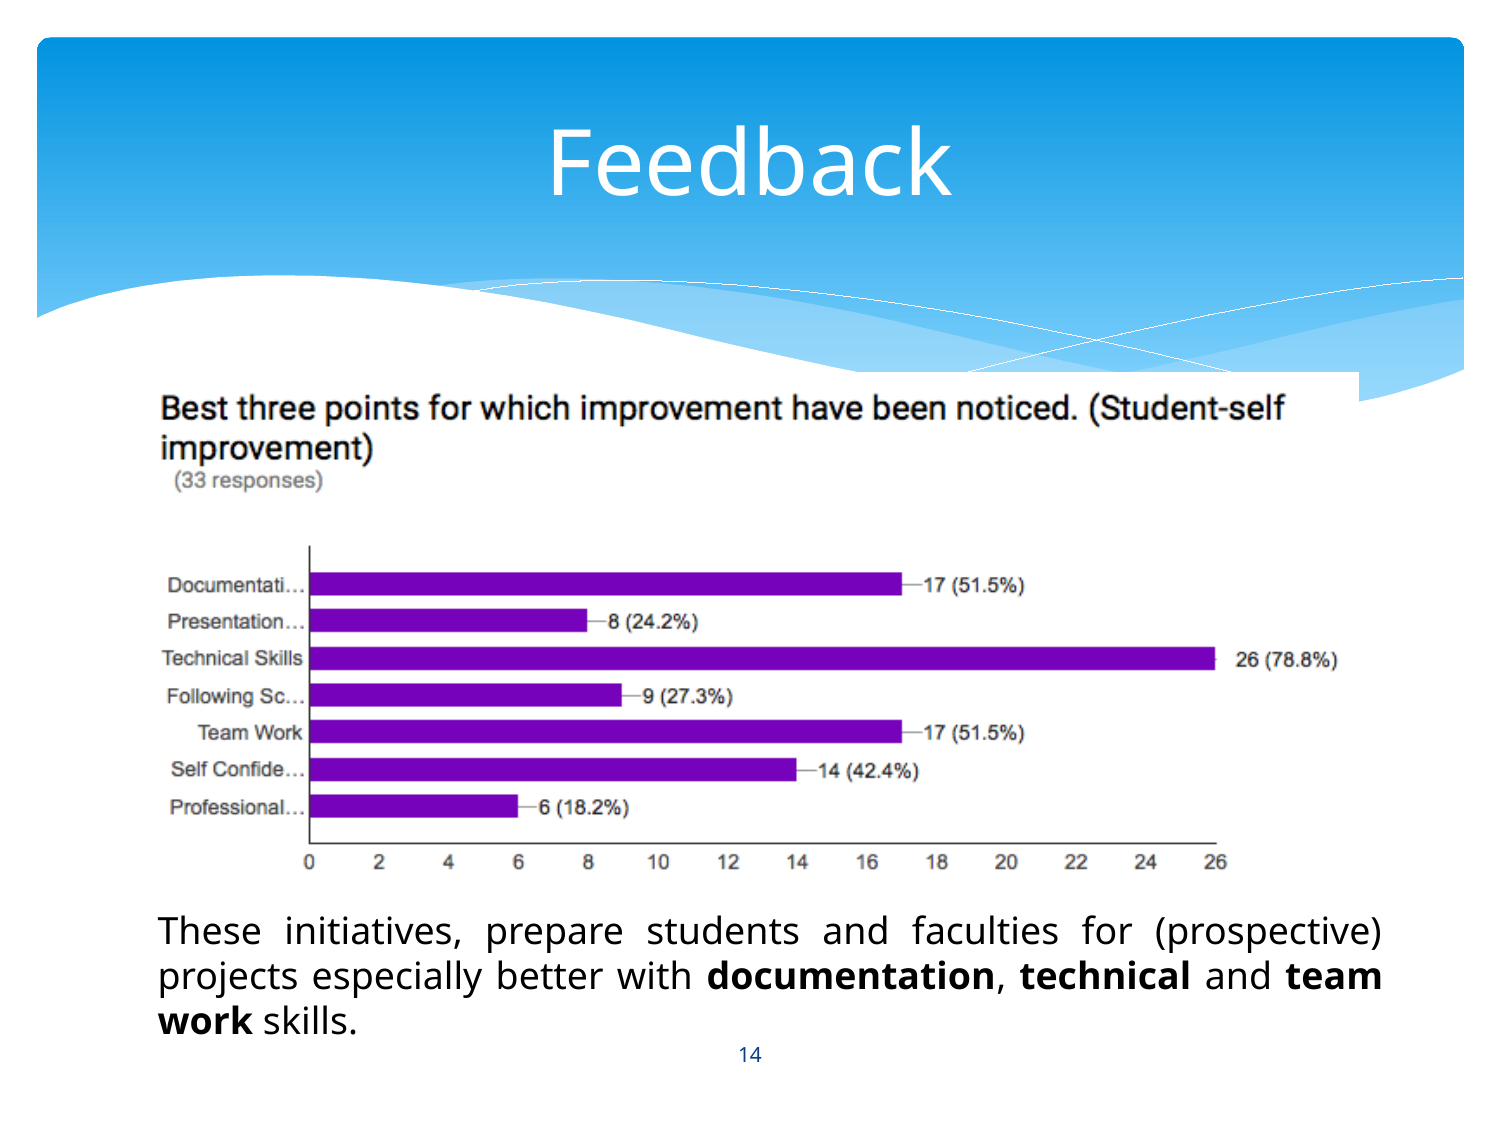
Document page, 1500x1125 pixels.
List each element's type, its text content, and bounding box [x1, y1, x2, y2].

text_box These initiatives, prepare students and faculties for (prospective) projects especially better with documentation, technical and team work skills. [143, 899, 1398, 1095]
title Feedback [75, 55, 1425, 261]
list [142, 357, 1359, 901]
